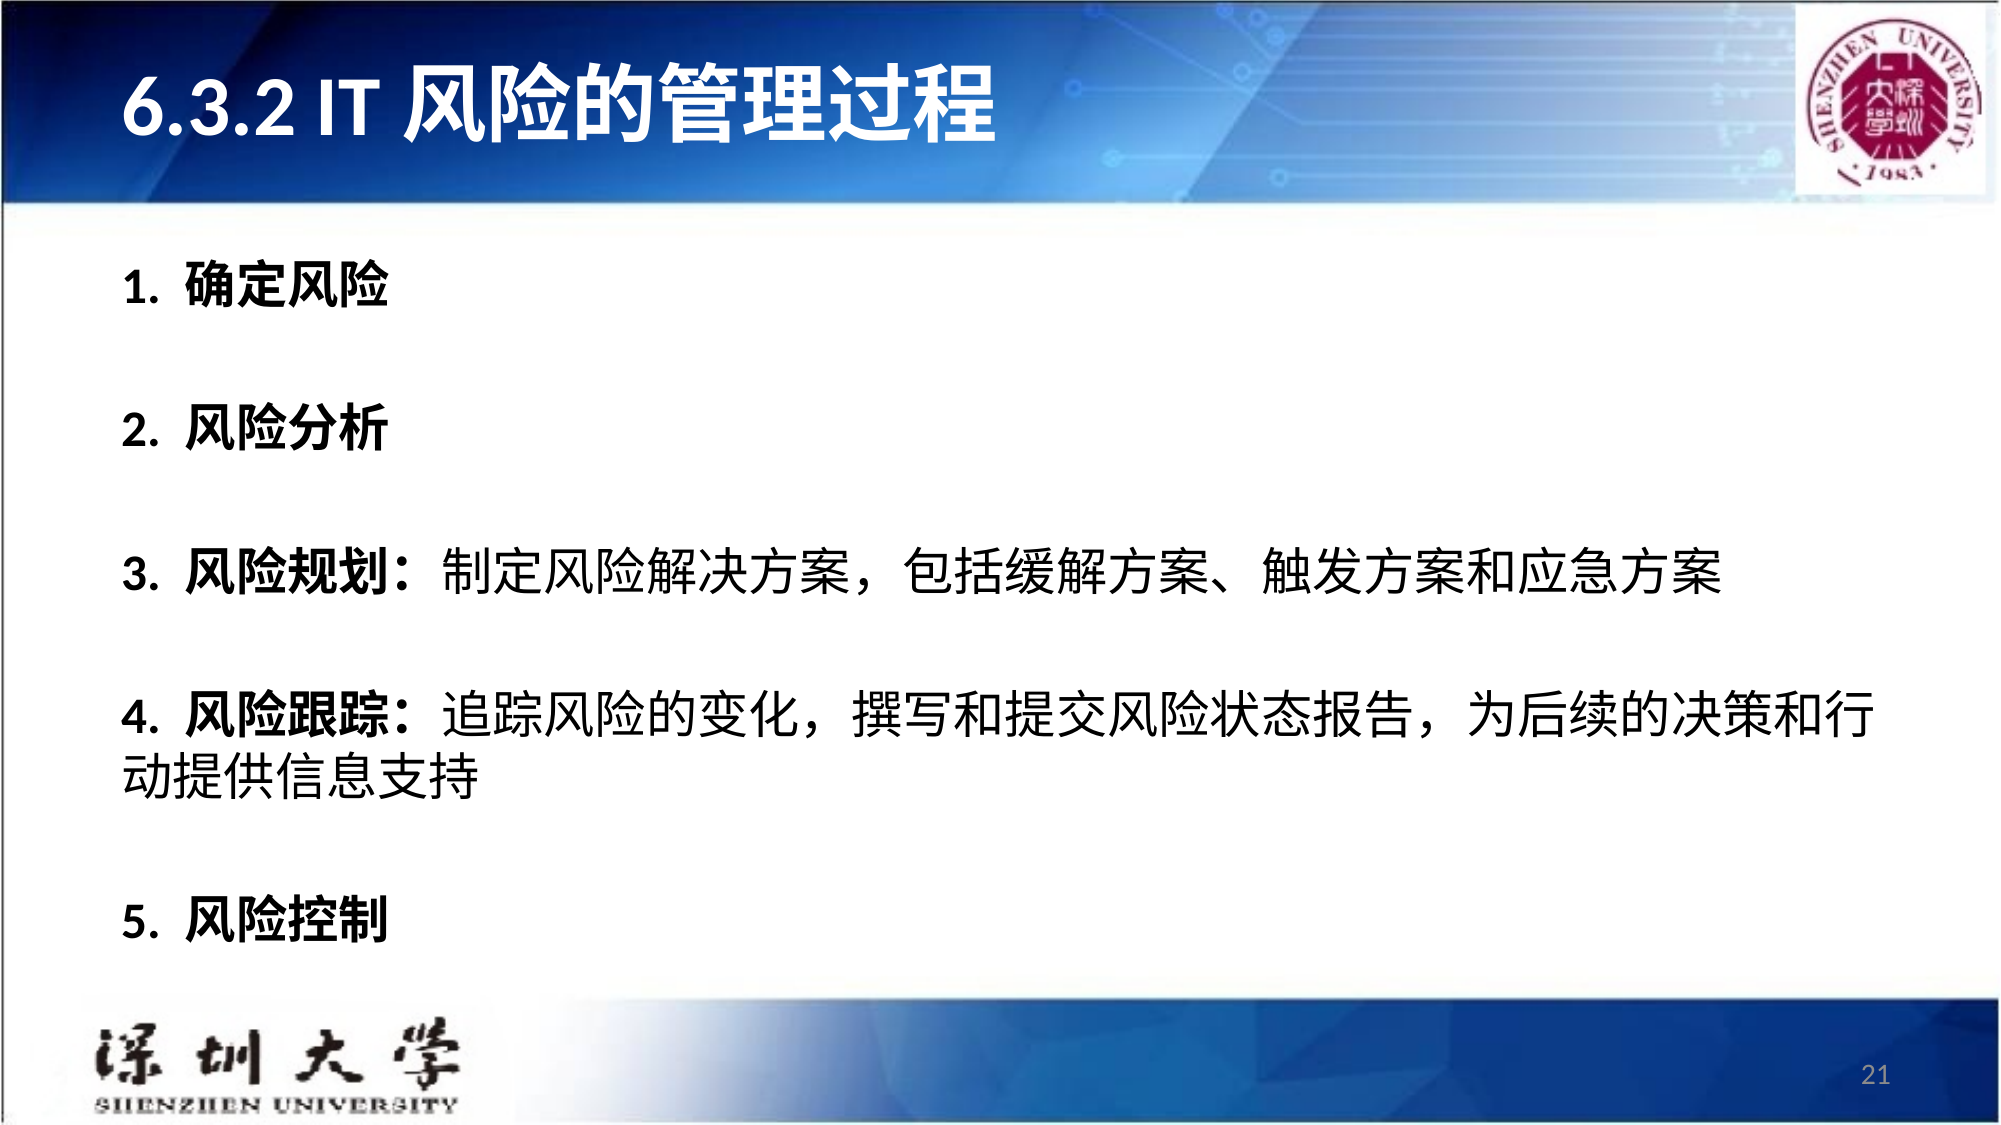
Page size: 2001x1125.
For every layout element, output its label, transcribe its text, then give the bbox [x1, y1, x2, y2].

picture [0, 0, 2001, 1125]
title 6.3.2 IT风险的管理过程 [112, 7, 1888, 196]
slide_number 21 [1433, 1042, 1900, 1103]
list 1. 确定风险 2. 风险分析 3. 风险规划：制定风险解决方案，包括缓解方案、触发方案和应急方案 4. 风险跟踪：追踪风险的变化，撰写和提交风险状态报告，为后续的决策和行动提供信息支持 5. 风险控制 [112, 247, 1920, 991]
